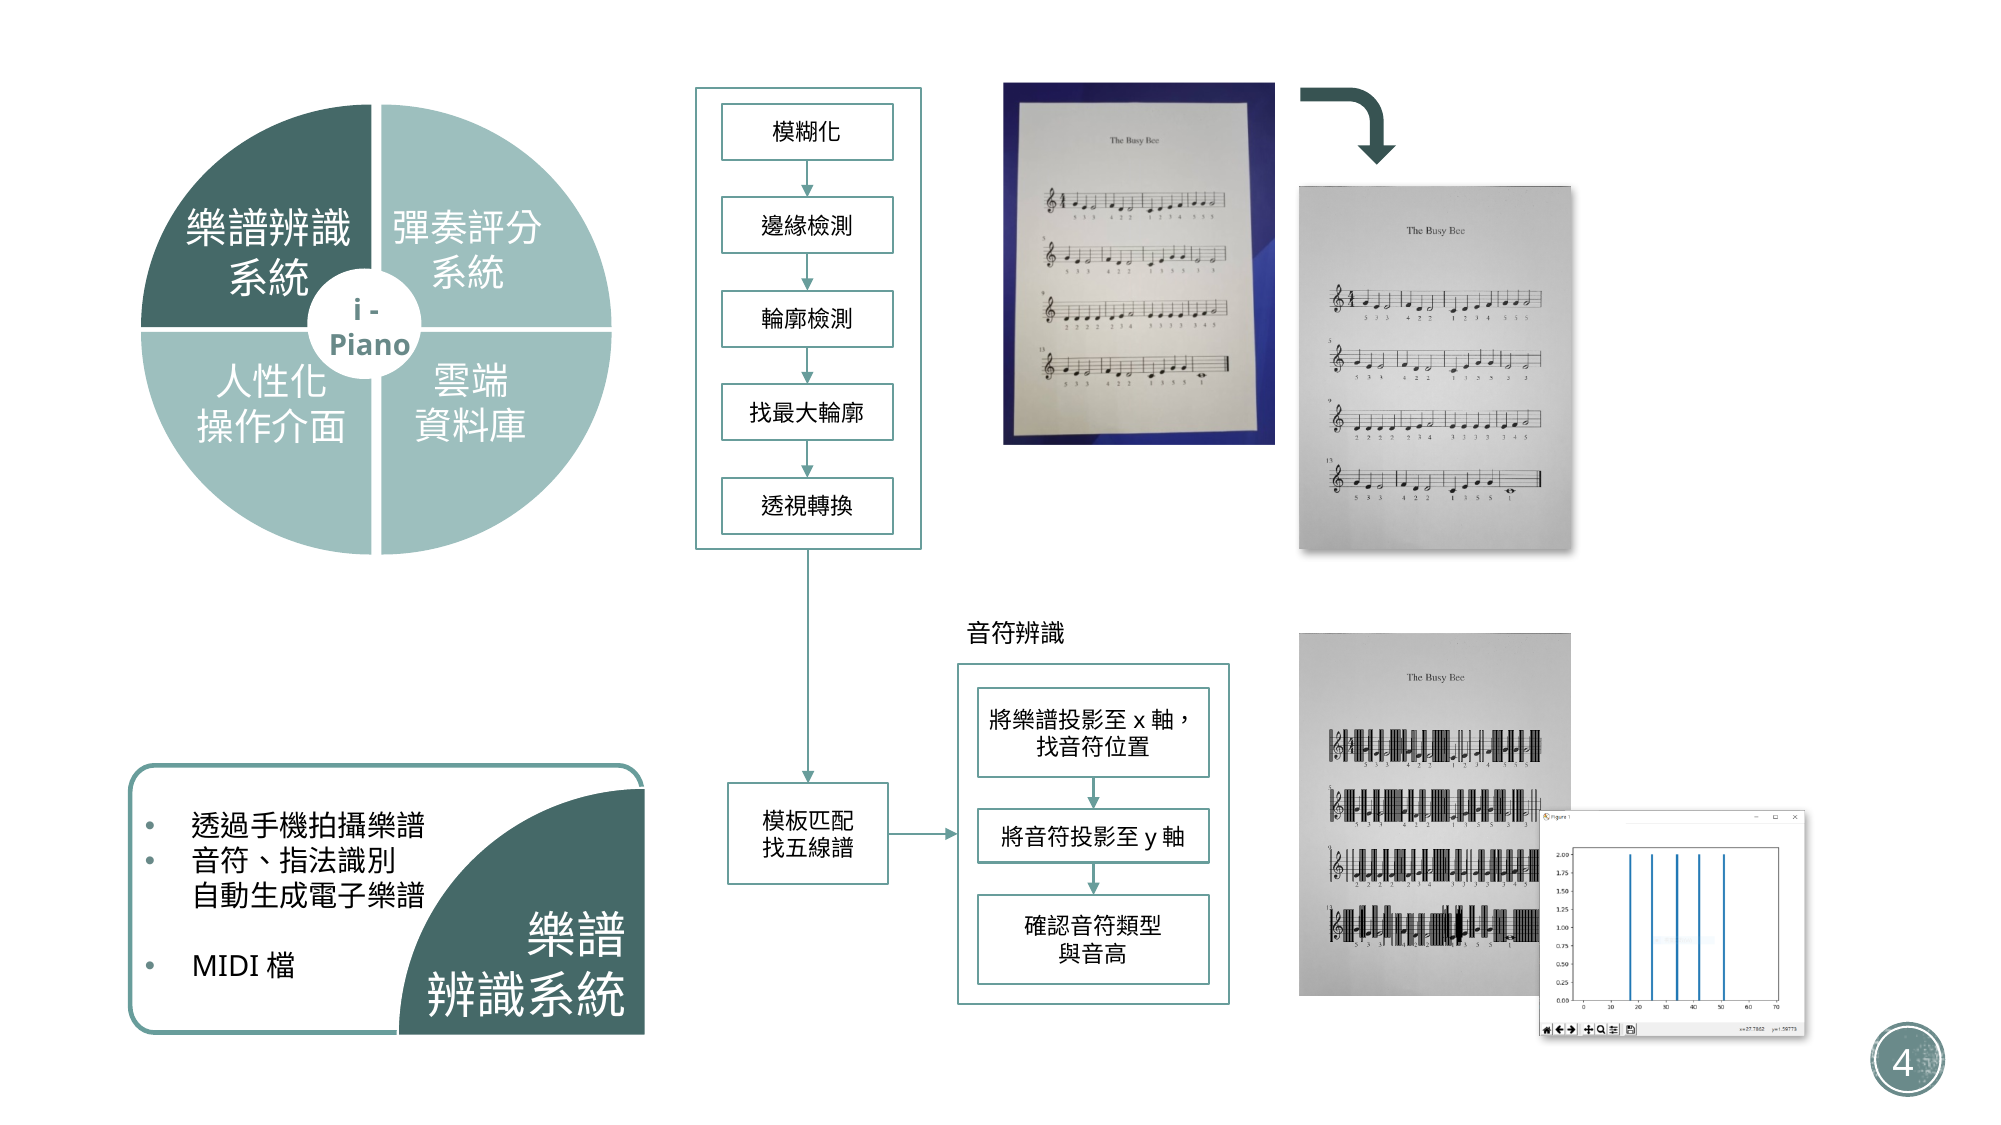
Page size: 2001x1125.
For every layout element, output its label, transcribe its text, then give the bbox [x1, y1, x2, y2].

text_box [699, 91, 1228, 1002]
text_box [396, 786, 647, 1037]
text_box 4 [1877, 1031, 1950, 1092]
text_box [129, 784, 400, 1034]
picture [1299, 633, 1805, 1036]
picture [1004, 83, 1571, 549]
text_box [148, 764, 643, 799]
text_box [144, 107, 610, 552]
text_box [1299, 86, 1397, 166]
text_box 樂譜 辨識系統 [411, 896, 641, 1031]
text_box 透過手機拍攝樂譜 音符、指法識別 自動生成電子樂譜 MIDI檔 [130, 765, 566, 990]
